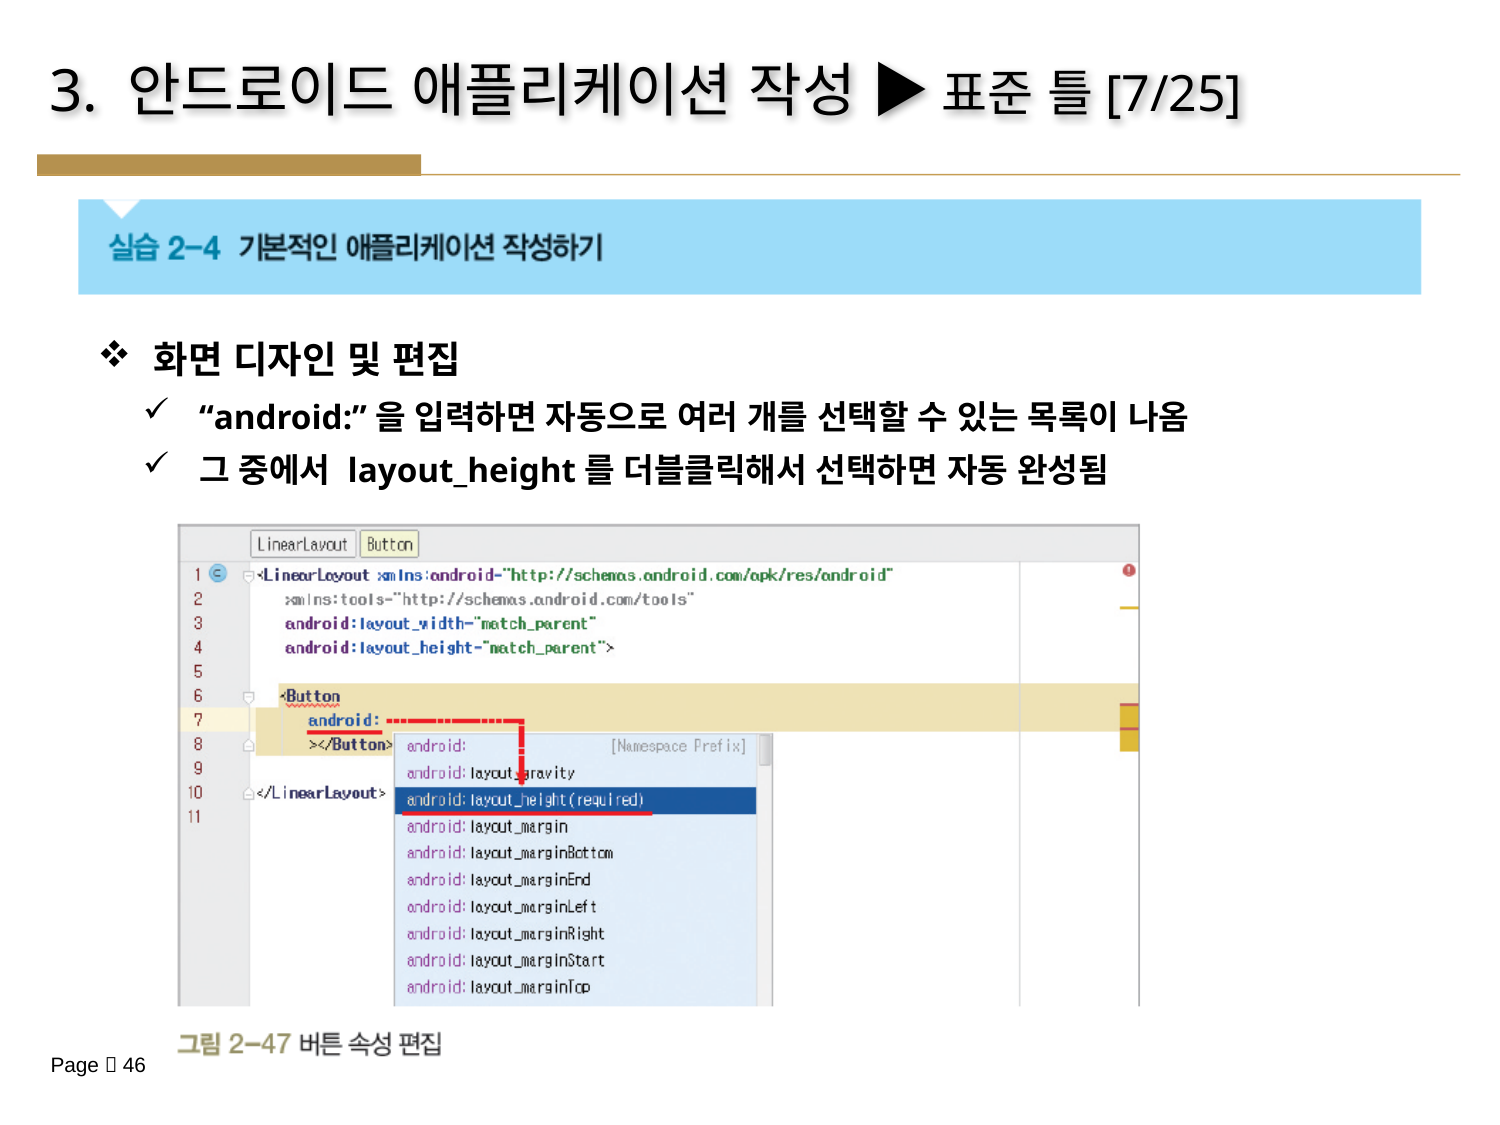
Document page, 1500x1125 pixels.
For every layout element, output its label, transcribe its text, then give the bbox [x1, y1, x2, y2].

list 화면 디자인 및 편집 “android:”을 입력하면 자동으로 여러 개를 선택할 수 있는 목록이 나옴 그 중에서 layout_height를 더블클릭해서 선택하면 자동 완성됨 [54, 335, 1500, 1051]
picture [77, 198, 1423, 298]
picture [174, 516, 1150, 1062]
title 3. 안드로이드 애플리케이션 작성 ▶ 표준 틀[7/25] [48, 53, 1448, 161]
